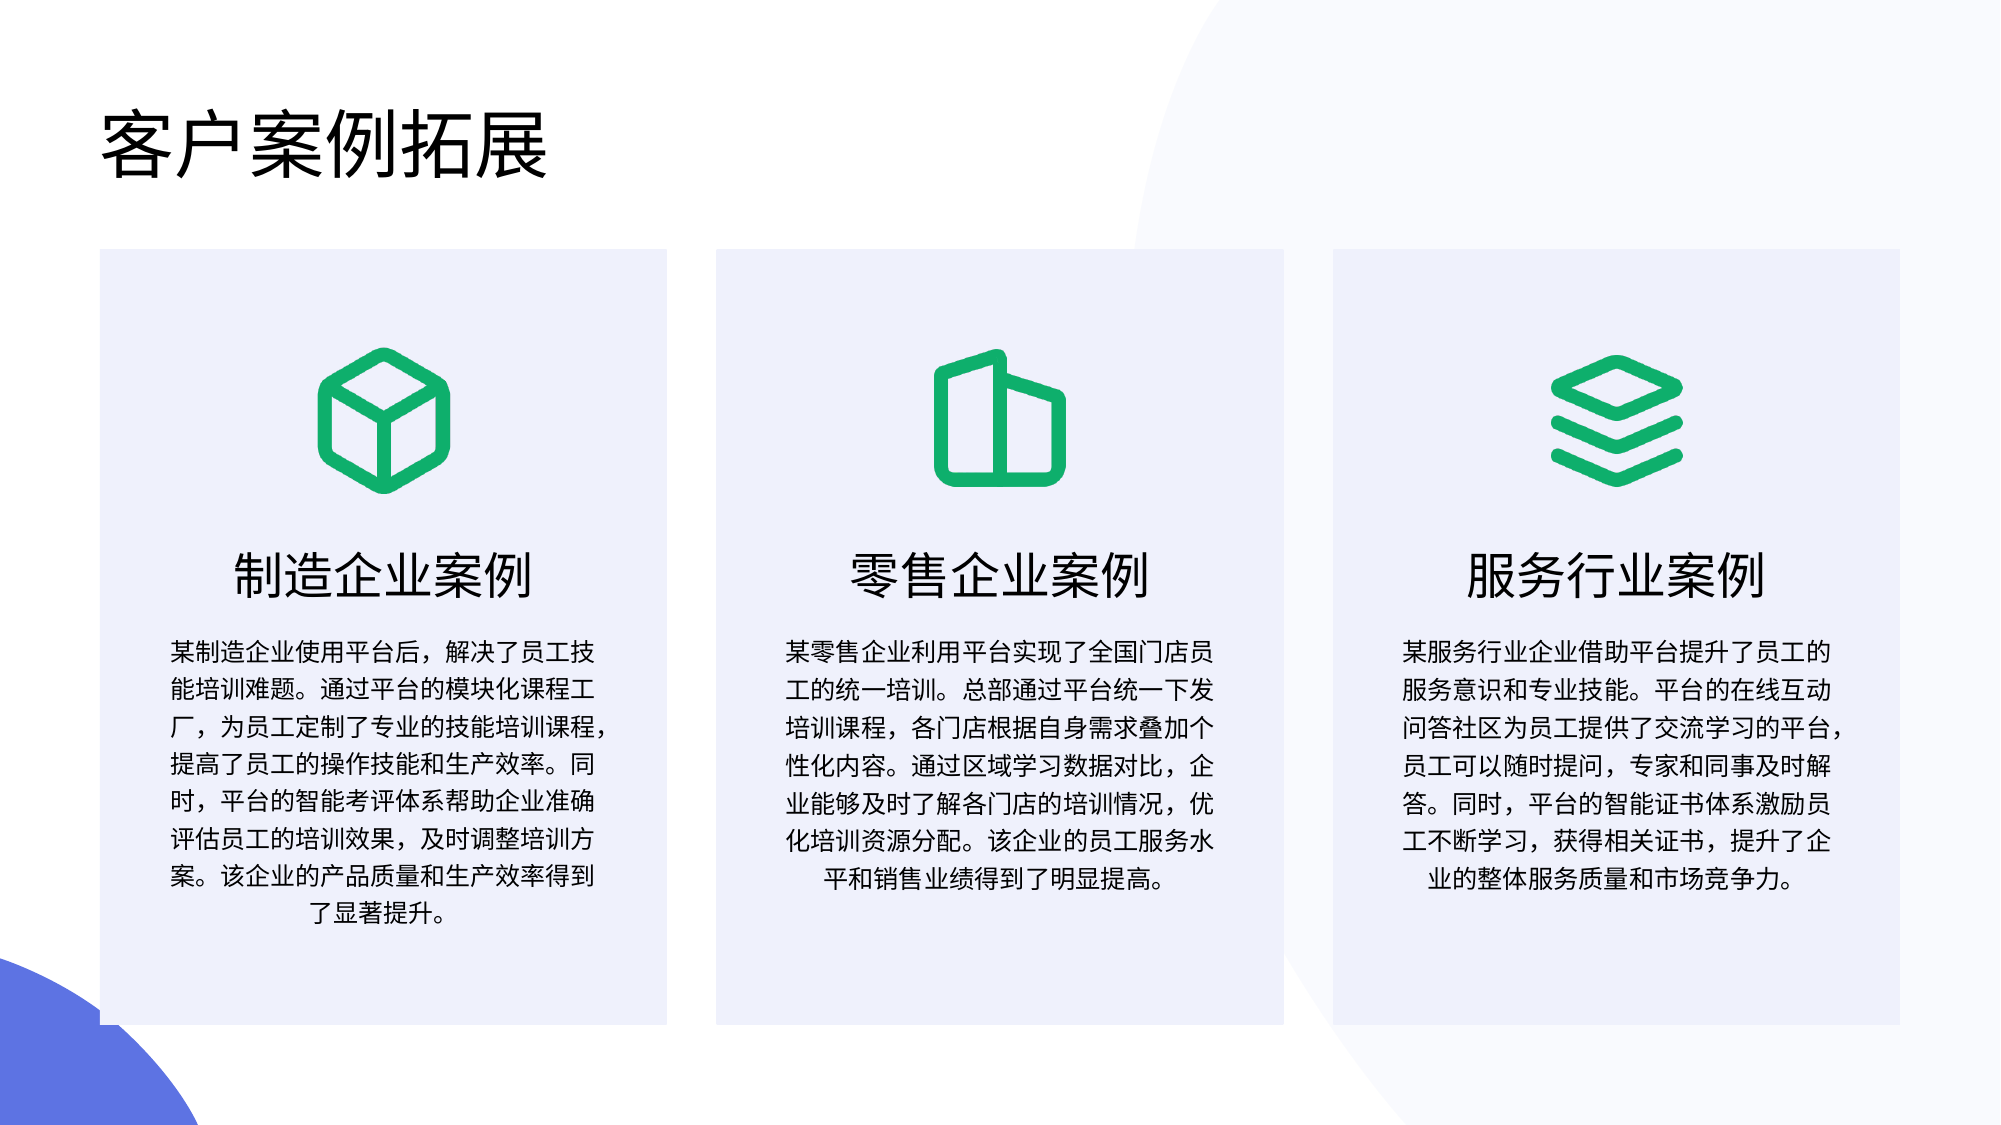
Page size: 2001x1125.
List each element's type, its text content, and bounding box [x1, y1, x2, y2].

list [1333, 249, 1900, 1025]
list 零售企业案例 [783, 537, 1217, 605]
picture [1541, 345, 1693, 497]
list 某服务行业企业借助平台提升了员工的服务意识和专业技能。平台的在线互动问答社区为员工提供了交流学习的平台，员工可以随时提问，专家和同事及时解答。同时，平台的智能证书体系激励员工不断学习，获得相关证书，提升了企业的整体服务质量和市场竞争力。 [1400, 629, 1834, 930]
list [99, 249, 667, 1025]
list 某零售企业利用平台实现了全国门店员工的统一培训。总部通过平台统一下发培训课程，各门店根据自身需求叠加个性化内容。通过区域学习数据对比，企业能够及时了解各门店的培训情况，优化培训资源分配。该企业的员工服务水平和销售业绩得到了明显提高。 [783, 629, 1217, 930]
list 某制造企业使用平台后，解决了员工技能培训难题。通过平台的模块化课程工厂，为员工定制了专业的技能培训课程，提高了员工的操作技能和生产效率。同时，平台的智能考评体系帮助企业准确评估员工的培训效果，及时调整培训方案。该企业的产品质量和生产效率得到了显著提升。 [166, 629, 600, 930]
list [716, 249, 1284, 1025]
picture [924, 345, 1076, 497]
title 客户案例拓展 [99, 87, 1900, 188]
list 服务行业案例 [1400, 537, 1834, 605]
picture [307, 345, 459, 497]
list 制造企业案例 [166, 537, 600, 605]
